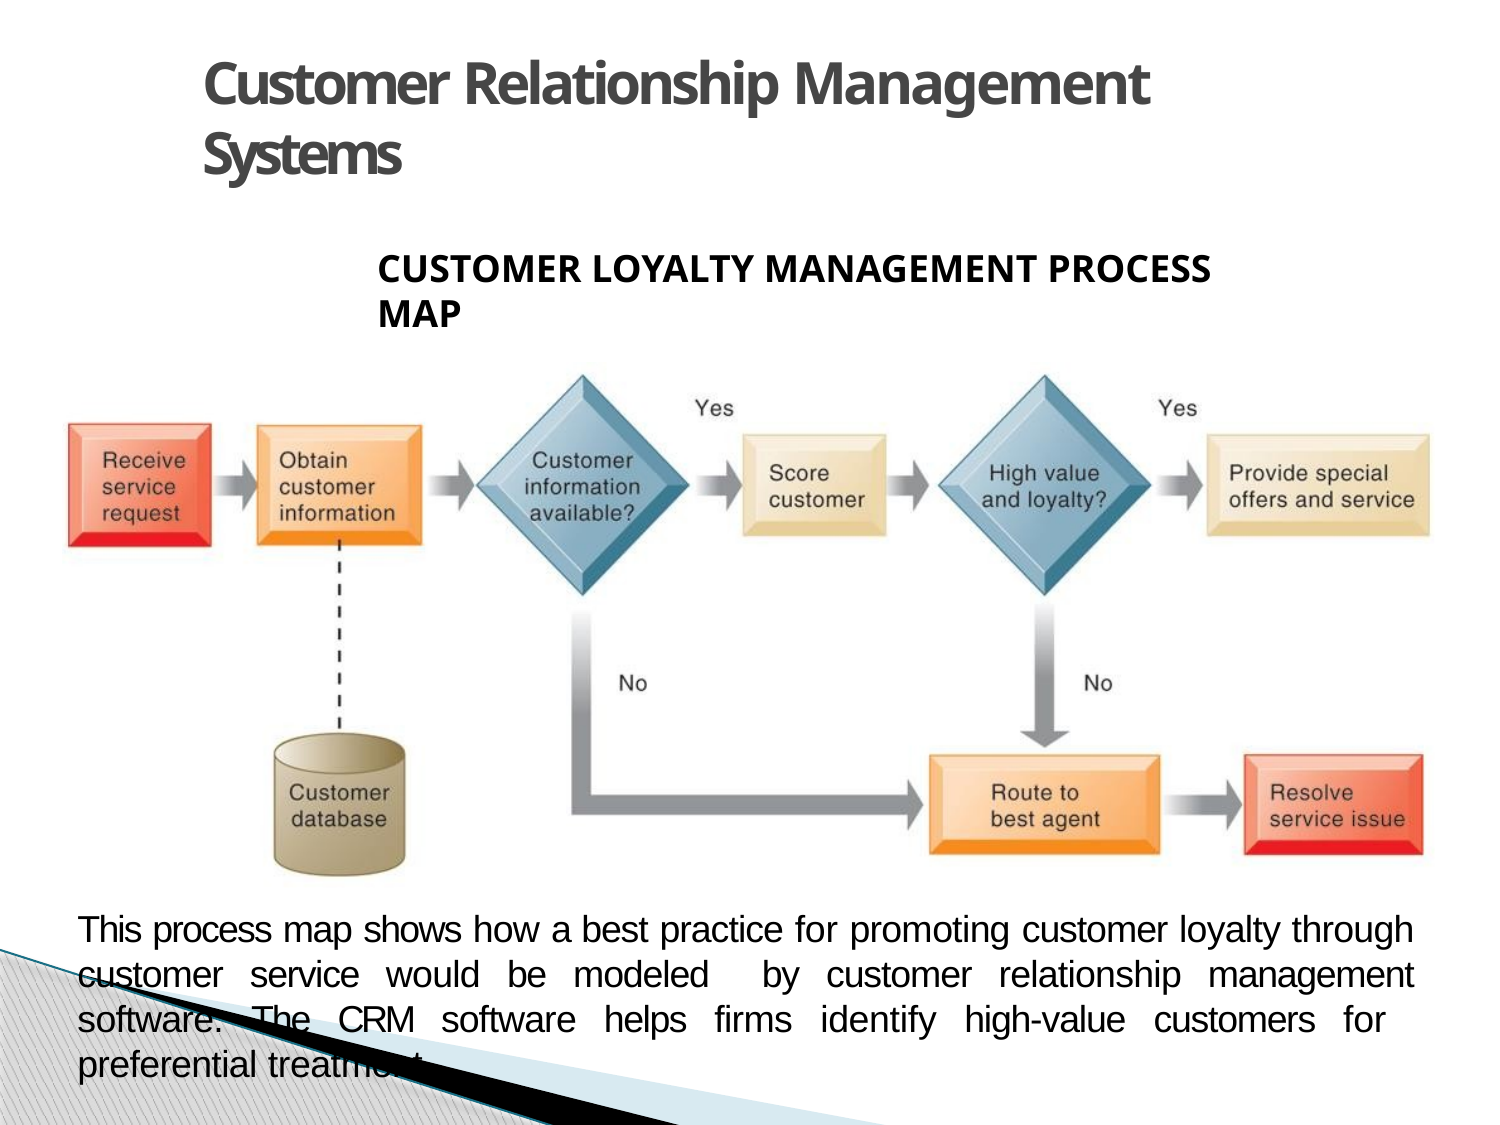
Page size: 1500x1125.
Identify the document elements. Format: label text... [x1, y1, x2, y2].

title Customer Relationship Management Systems [200, 20, 1300, 211]
text_box CUSTOMER LOYALTY MANAGEMENT PROCESS MAP [362, 237, 1320, 388]
text_box This process map shows how a best practice for promoting customer loyalty through customer service would be modeled by customer relationship management software. The CRM software helps firms identify high-value customers for preferential treatment. [75, 902, 1415, 1085]
text_box [62, 362, 1435, 888]
